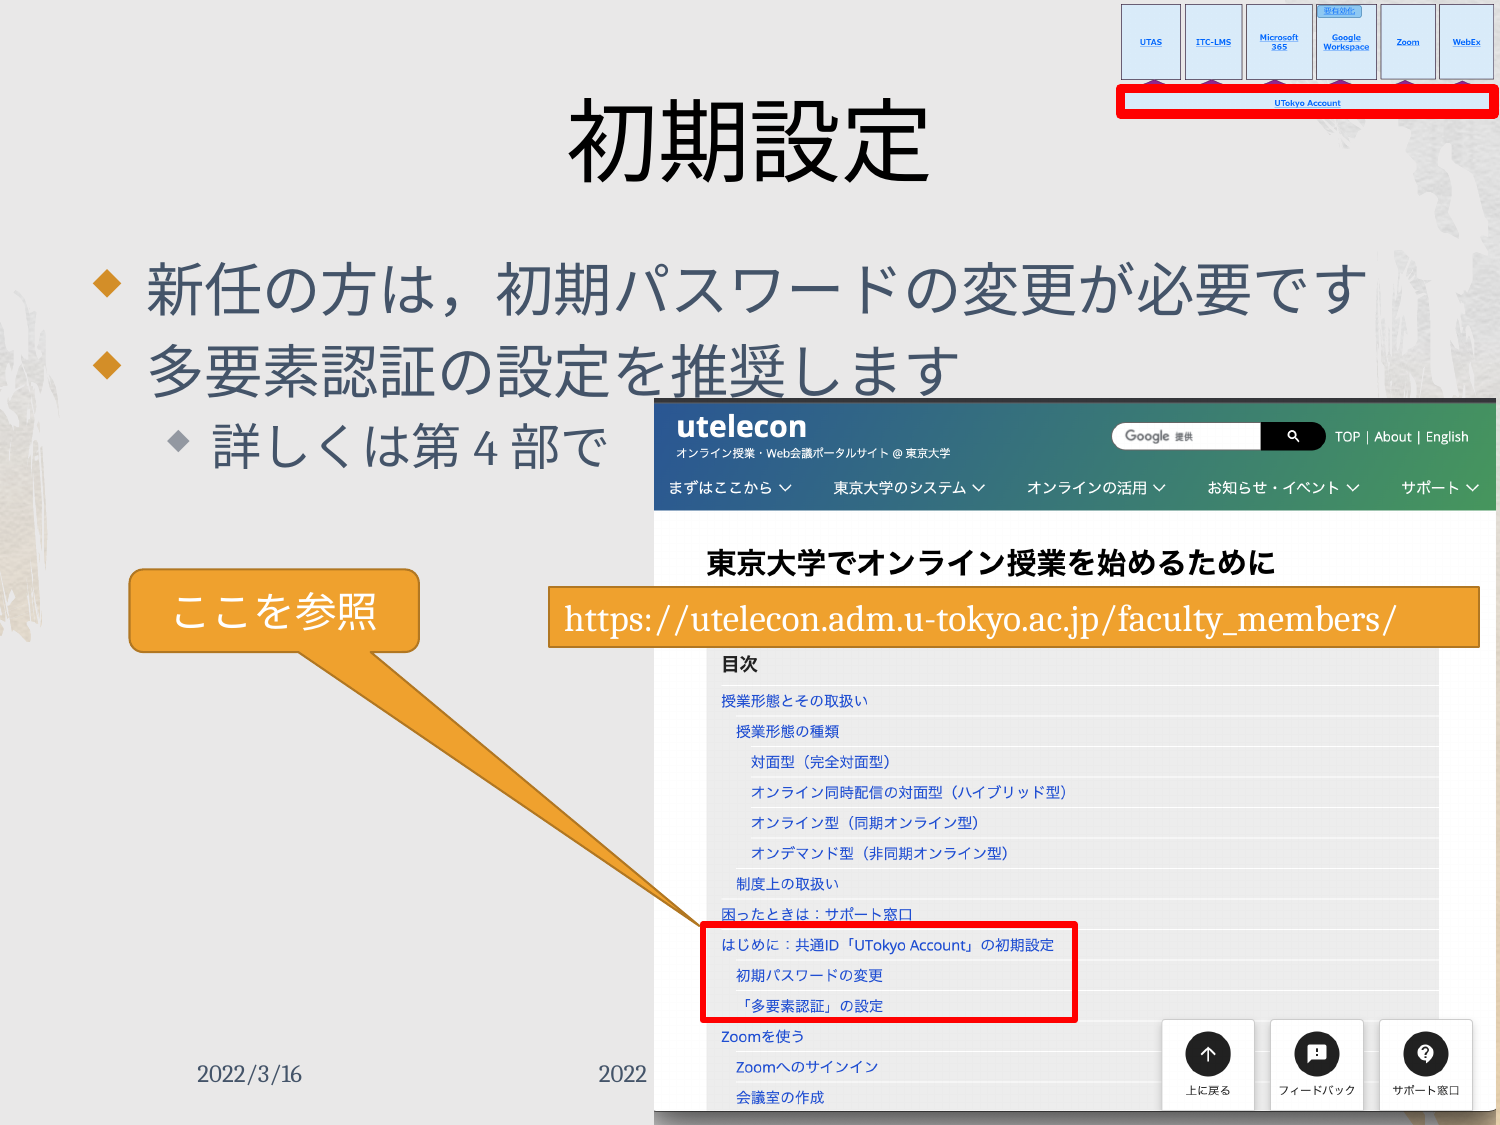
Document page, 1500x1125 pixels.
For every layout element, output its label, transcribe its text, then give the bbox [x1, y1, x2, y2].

title 初期設定 [75, 45, 1425, 233]
footer 2022年Sセメスター説明会 [512, 1042, 643, 1103]
text_box https://utelecon.adm.u-tokyo.ac.jp/faculty_members/ [548, 586, 643, 648]
title UTAS [643, 390, 1425, 586]
picture [654, 398, 1496, 1125]
text_box ここを参照 [128, 568, 643, 889]
list 新任の方は，初期パスワードの変更が必要です 多要素認証の設定を推奨します 詳しくは第4部で [75, 246, 1425, 989]
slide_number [75, 1042, 425, 1103]
picture [1120, 4, 1494, 115]
